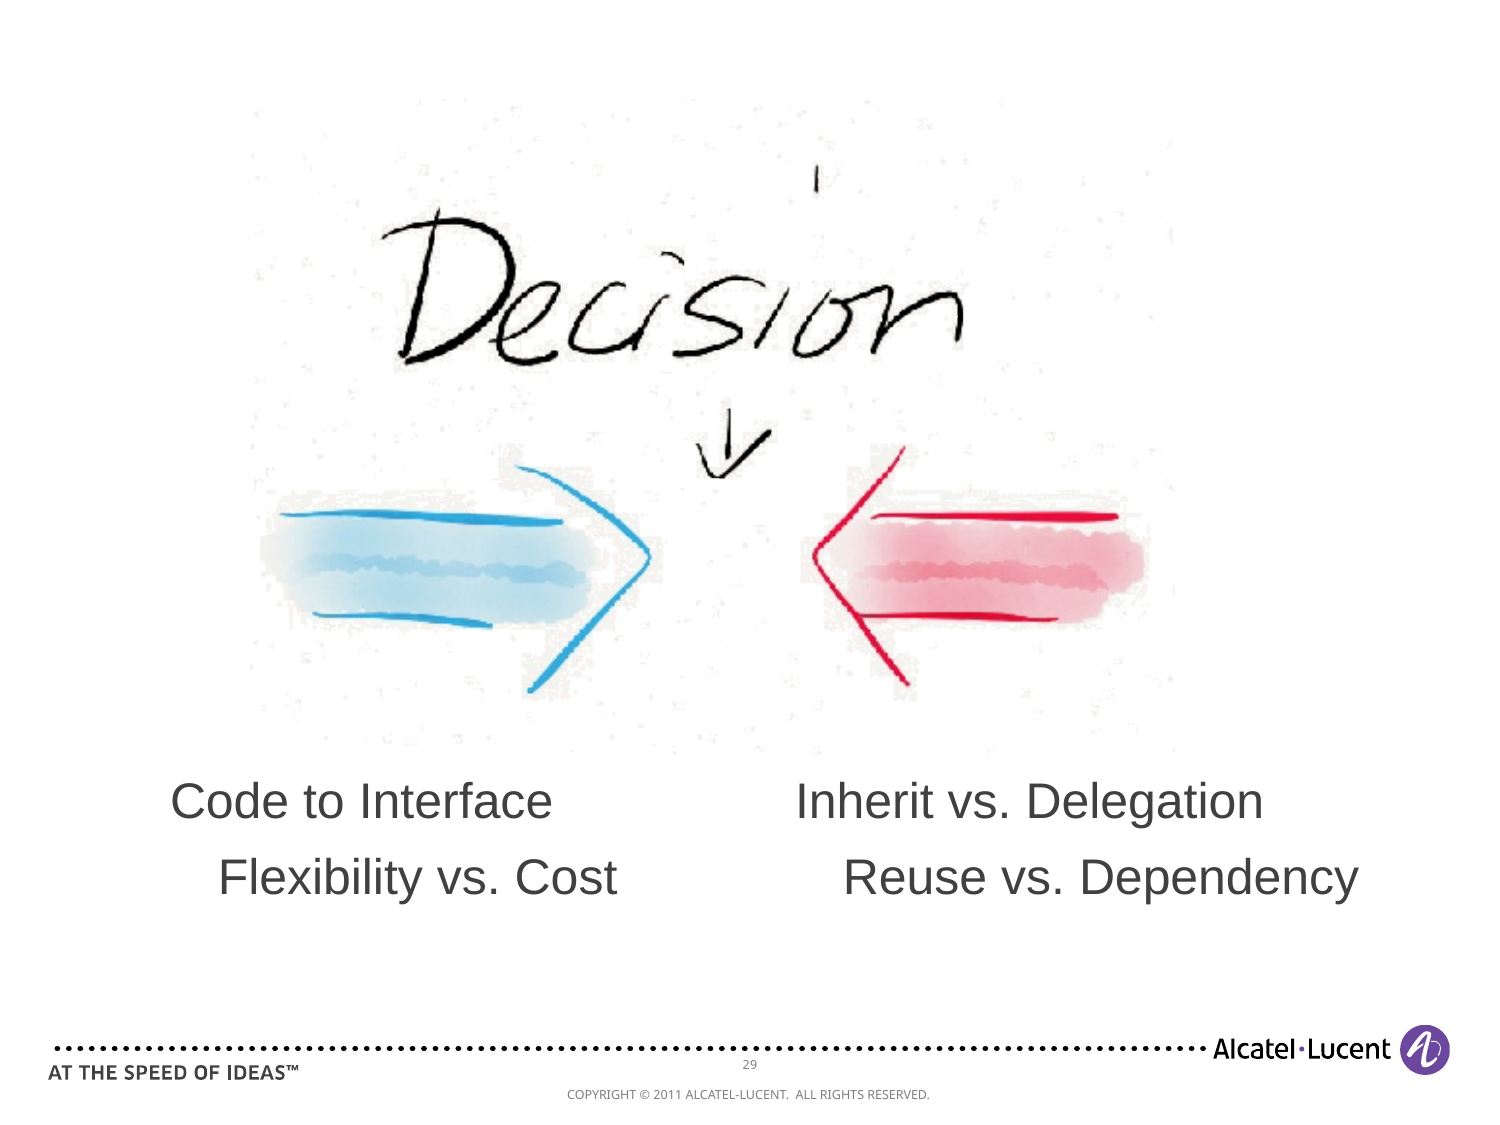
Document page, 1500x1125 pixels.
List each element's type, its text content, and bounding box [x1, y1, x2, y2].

text_box Code to Interface Flexibility vs. Cost [162, 774, 768, 950]
list Inherit vs. Delegation Reuse vs. Dependency [787, 774, 1450, 1038]
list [249, 99, 1176, 755]
